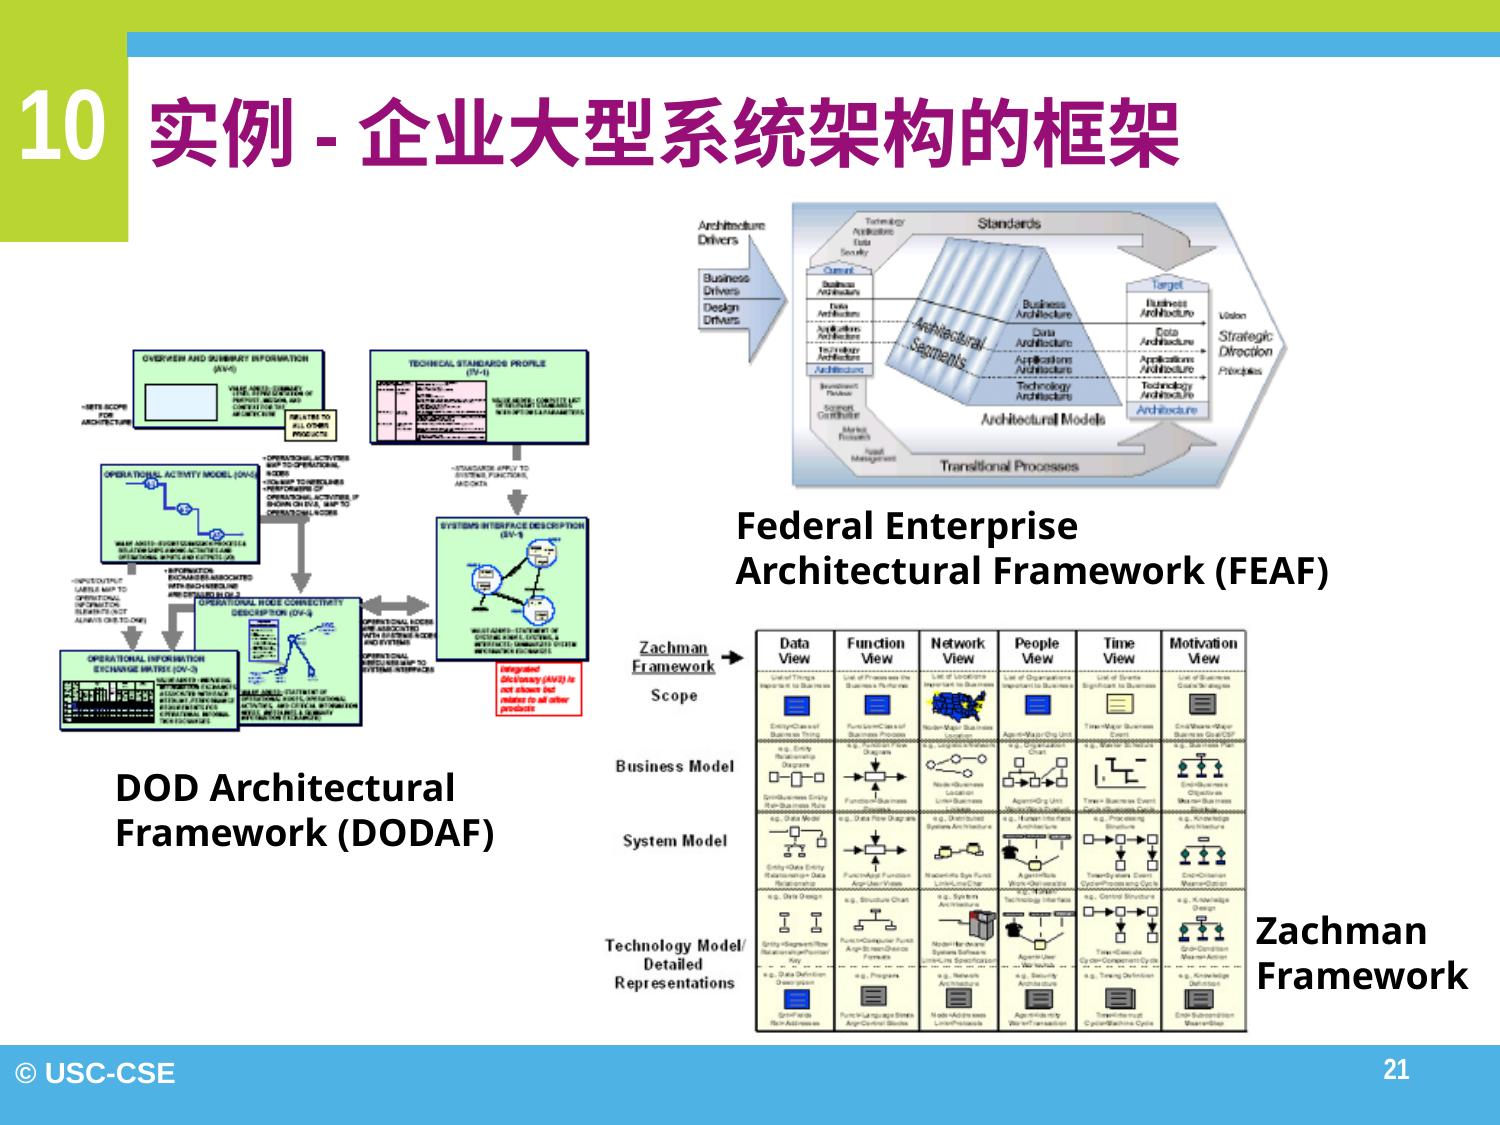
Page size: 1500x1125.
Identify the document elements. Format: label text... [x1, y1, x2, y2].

text_box DOD Architectural Framework (DODAF) [107, 756, 503, 862]
footer © USC-CSE [0, 1046, 1149, 1125]
title 实例-企业大型系统架构的框架 [131, 54, 1500, 210]
picture [12, 338, 1256, 1040]
slide_number 21 [1074, 1042, 1426, 1103]
picture [655, 192, 1316, 499]
text_box Zachman Framework [1260, 899, 1486, 1005]
text_box Federal Enterprise Architectural Framework (FEAF) [728, 494, 1480, 600]
